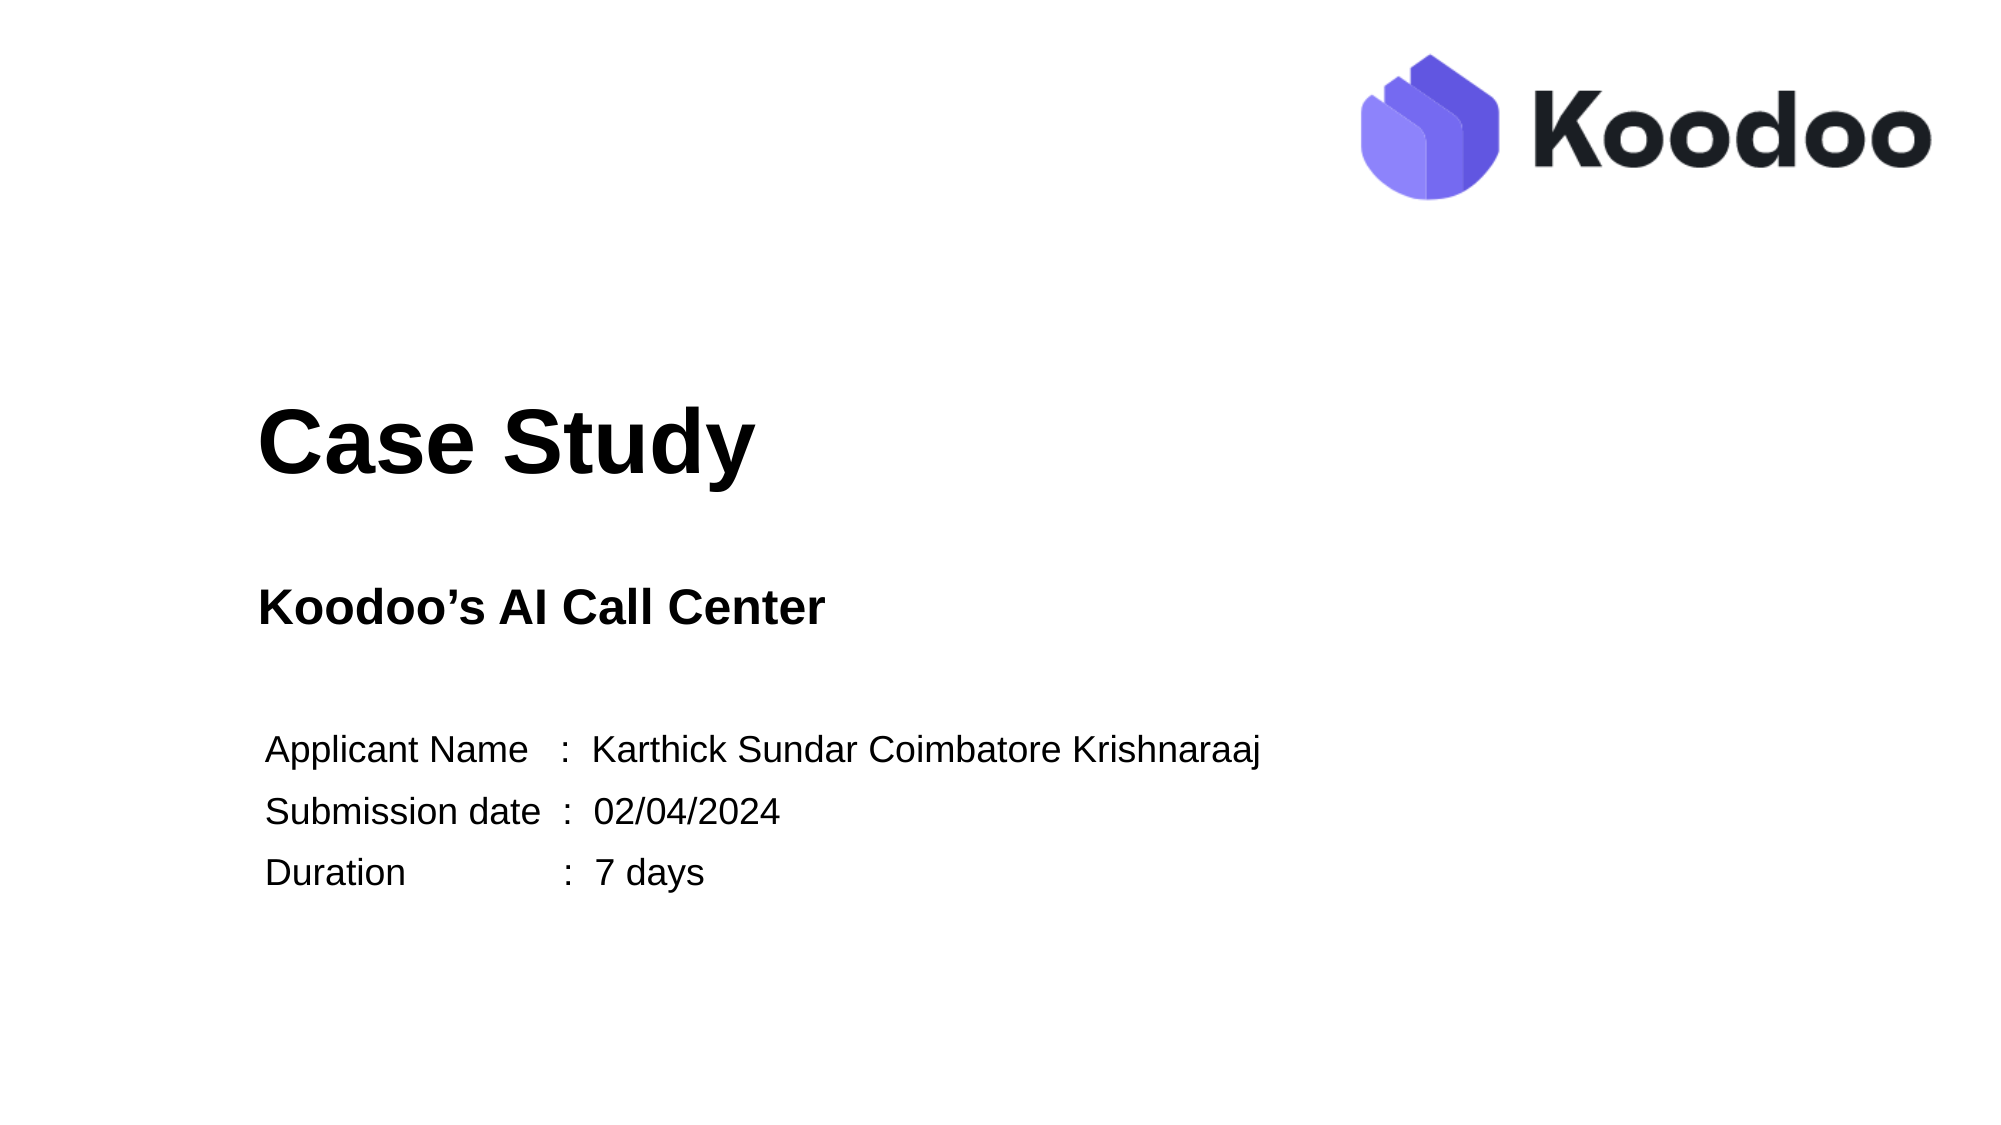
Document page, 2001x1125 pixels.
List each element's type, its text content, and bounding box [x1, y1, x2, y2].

title Case Study Koodoo’s AI Call Center [242, 250, 1743, 642]
subtitle Applicant Name : Karthick Sundar Coimbatore Krishnaraaj Submission date : 02/04/2024 Duration : 7 days [249, 657, 1750, 929]
picture [1290, 0, 2001, 268]
